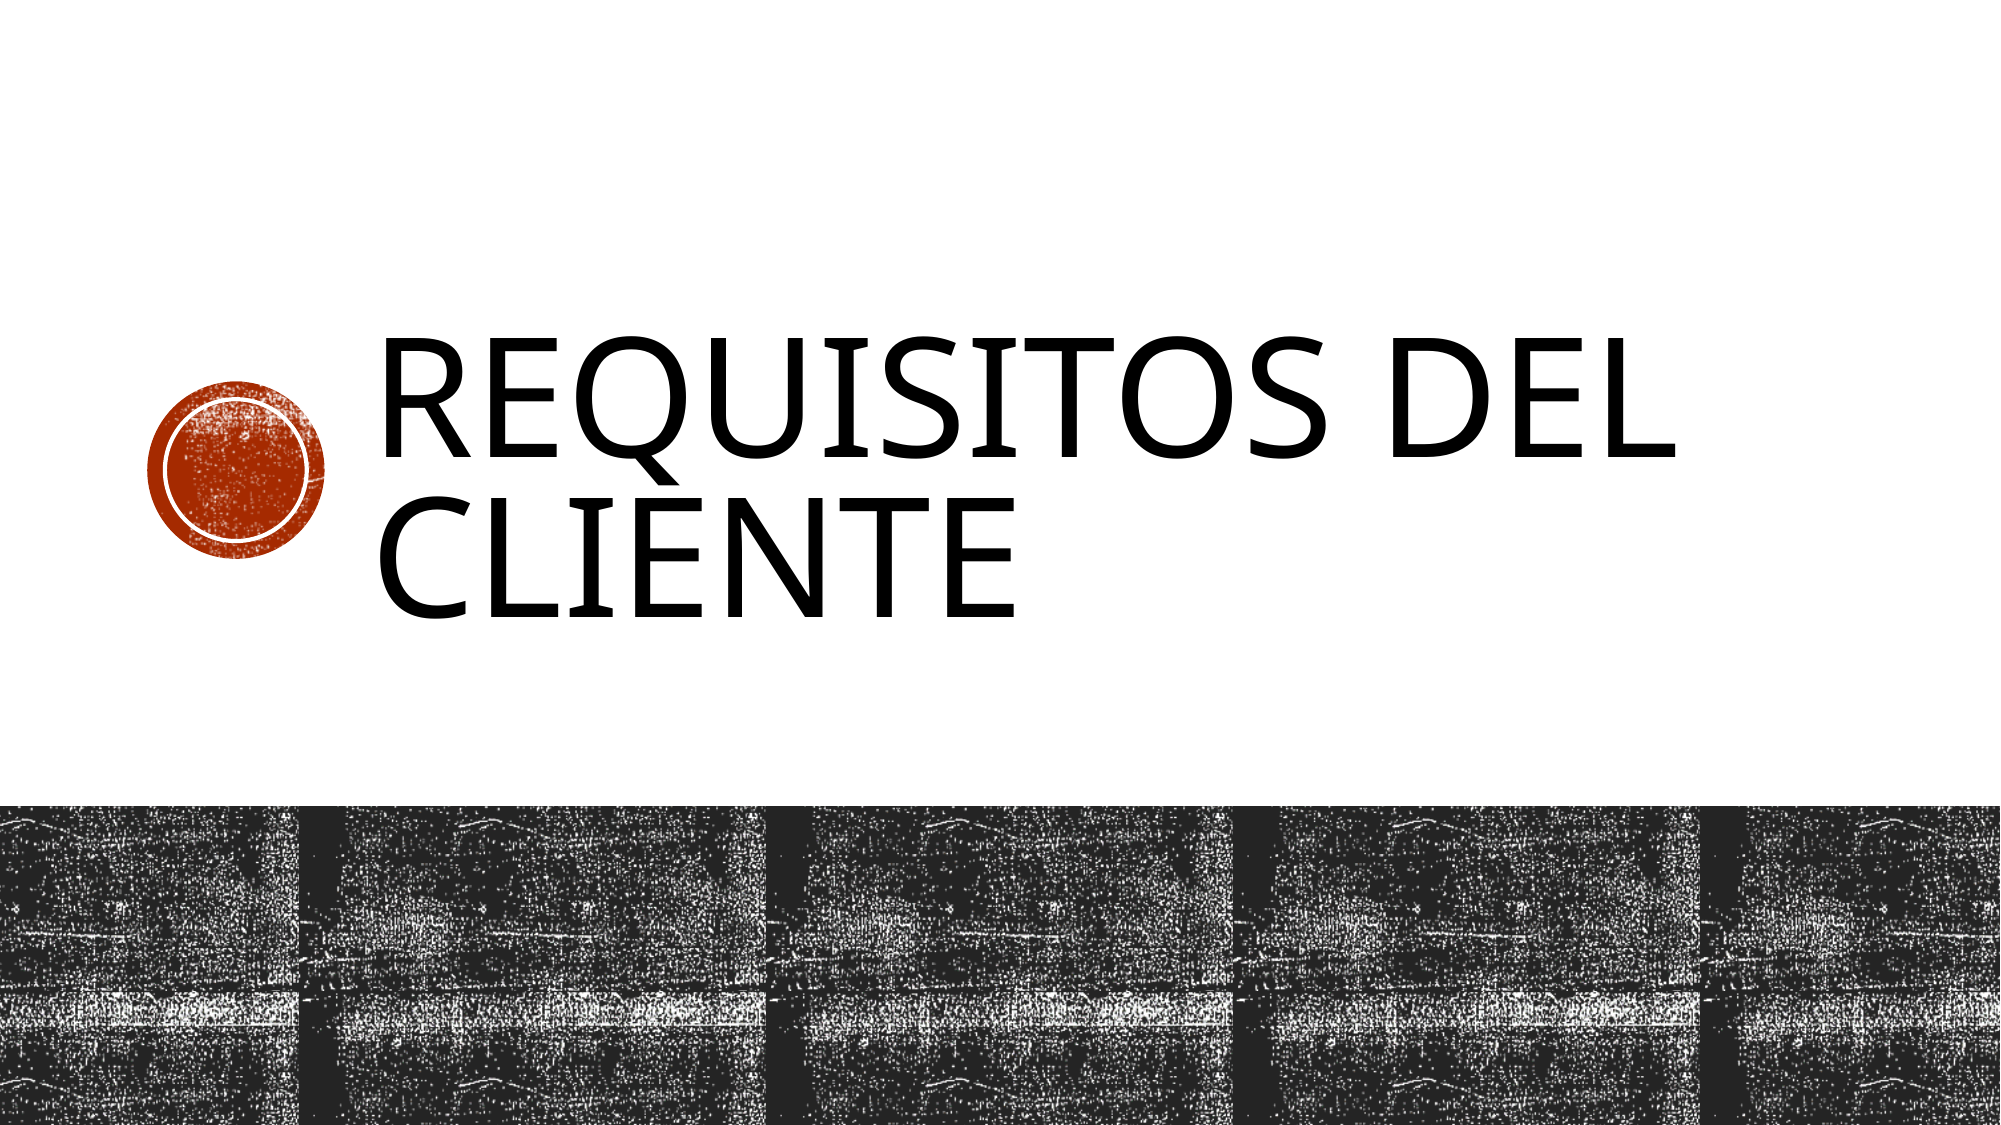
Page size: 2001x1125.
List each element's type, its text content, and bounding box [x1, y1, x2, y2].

title REQUISITOS DEL CLIENTE [355, 201, 1878, 779]
